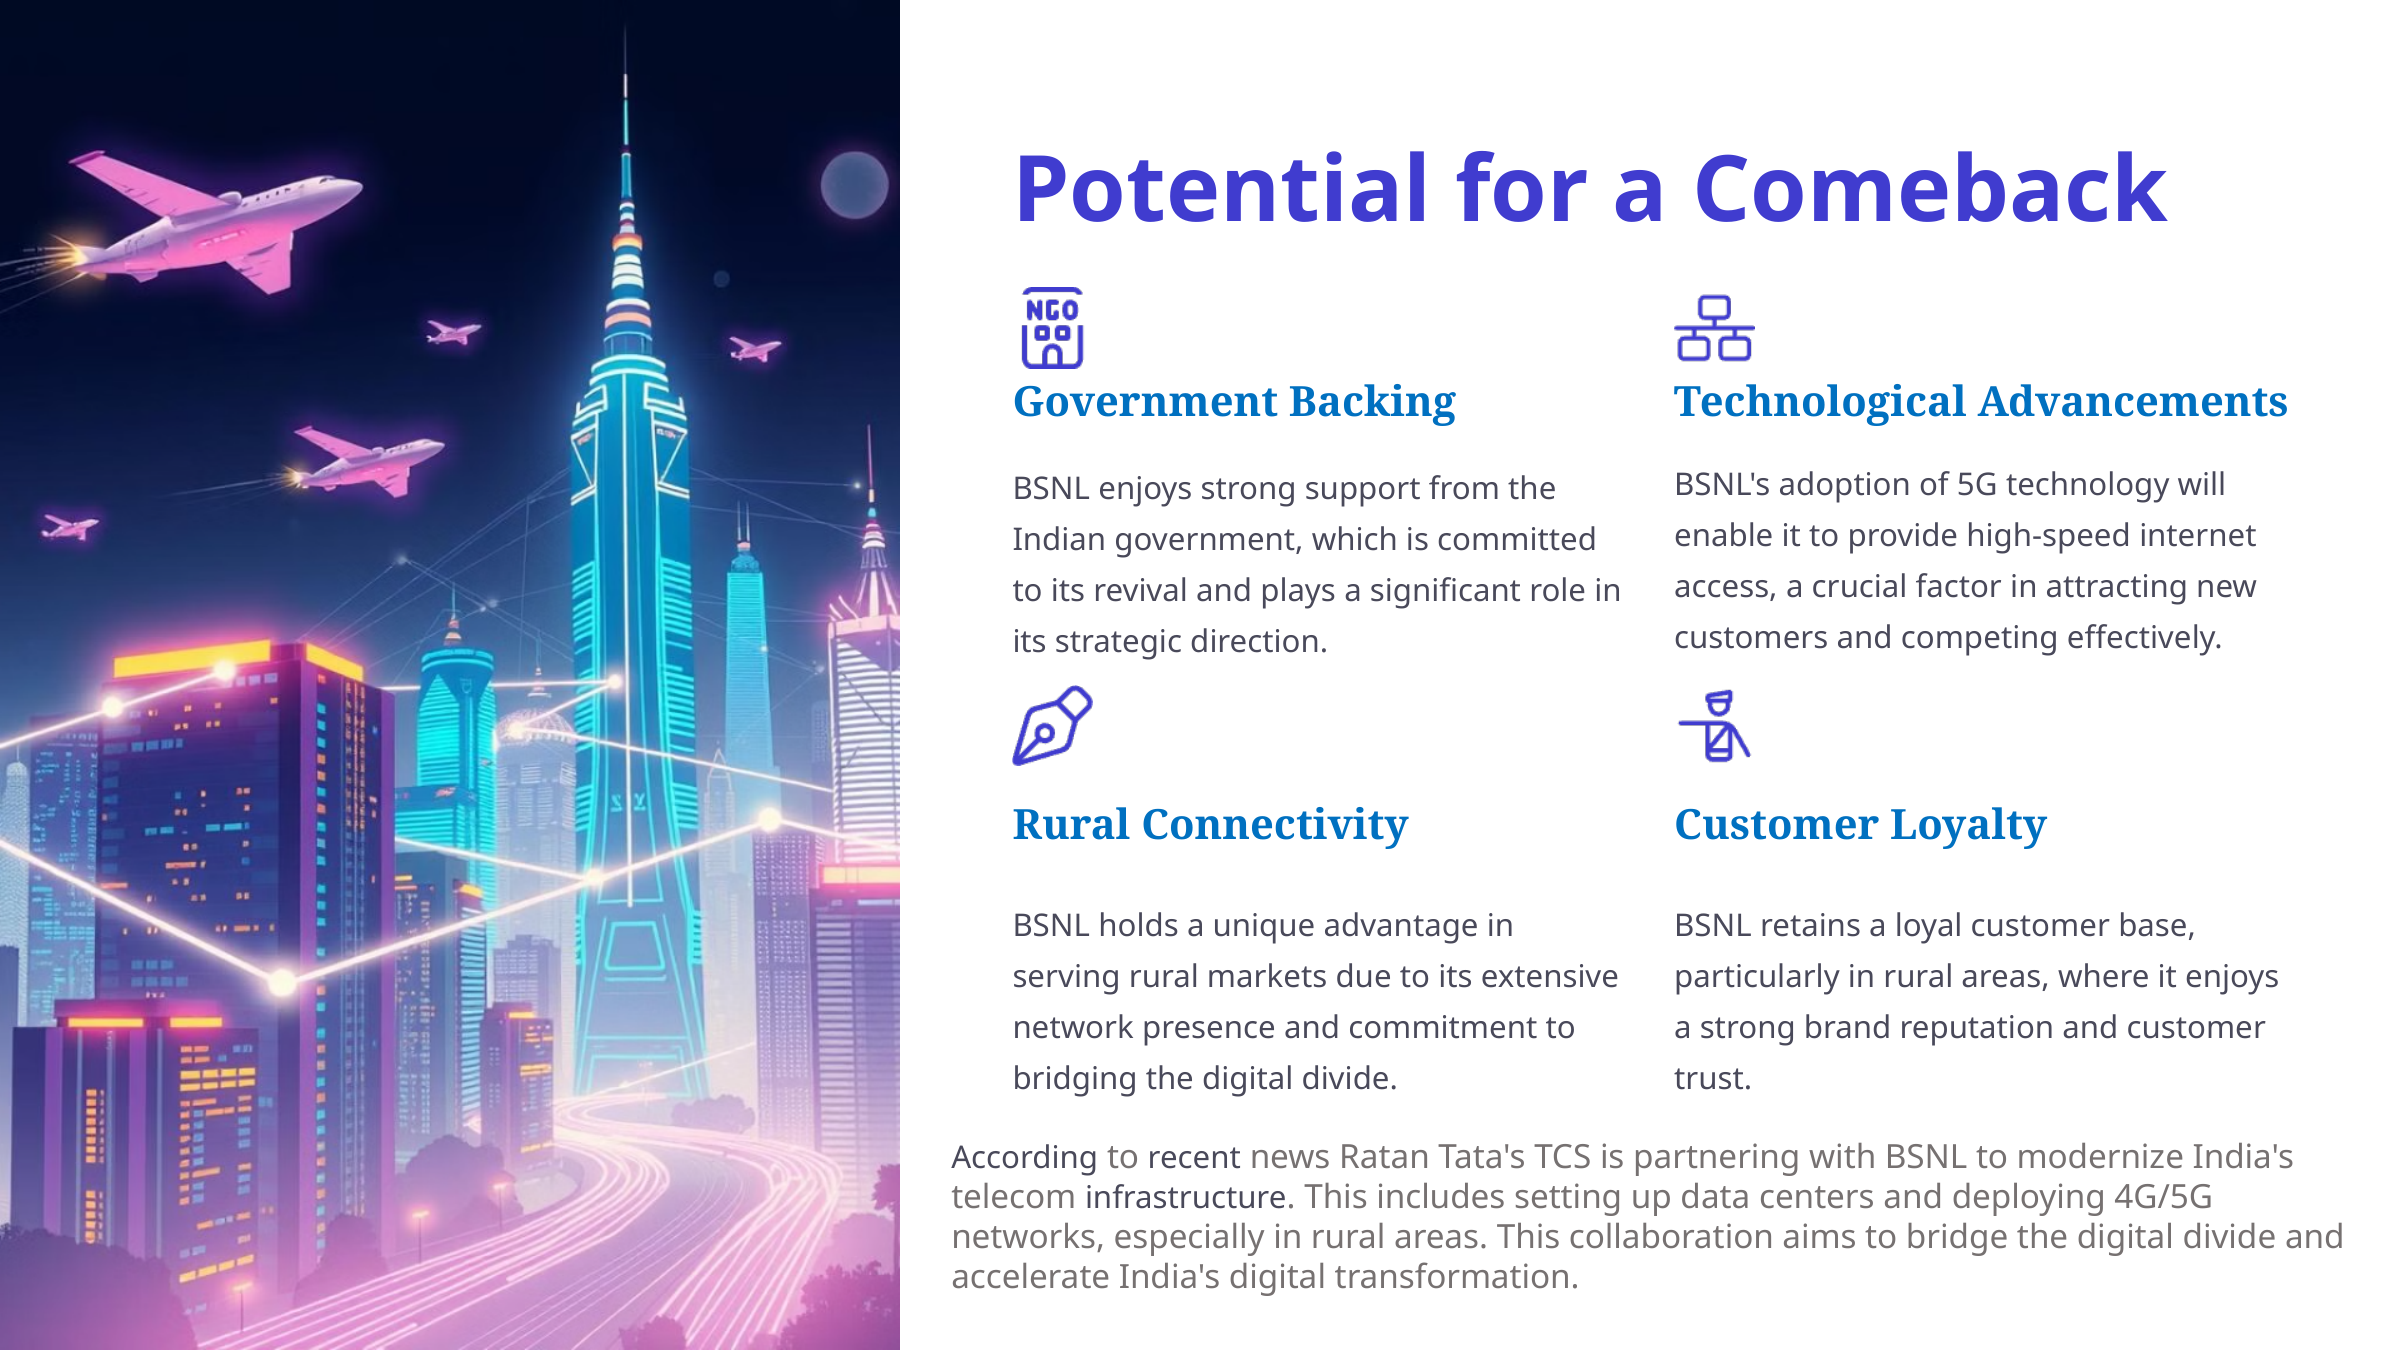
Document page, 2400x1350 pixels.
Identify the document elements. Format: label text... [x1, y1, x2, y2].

text_box Rural Connectivity [1012, 797, 1414, 848]
text_box BSNL enjoys strong support from the Indian government, which is committed to its revival and plays a significant role in its strategic direction. [1012, 454, 1626, 660]
text_box Customer Loyalty [1674, 797, 2076, 848]
text_box BSNL holds a unique advantage in serving rural markets due to its extensive network presence and commitment to bridging the digital divide. [1012, 892, 1626, 1128]
picture [1012, 685, 1093, 766]
text_box According to recent news Ratan Tata's TCS is partnering with BSNL to modernize India's telecom infrastructure. This includes setting up data centers and deploying 4G/5G networks, especially in rural areas. This collaboration aims to bridge the digital divide and accelerate India's digital transformation. [936, 1128, 2370, 1303]
text_box BSNL's adoption of 5G technology will enable it to provide high-speed internet access, a crucial factor in attracting new customers and competing effectively. [1674, 450, 2288, 657]
text_box Technological Advancements [1674, 375, 2275, 426]
picture [1674, 685, 1755, 766]
picture [1674, 287, 1755, 369]
picture [1012, 287, 1093, 369]
picture [0, 0, 900, 1350]
text_box Government Backing [1012, 375, 1452, 426]
text_box BSNL retains a loyal customer base, particularly in rural areas, where it enjoys a strong brand reputation and customer trust. [1674, 891, 2288, 1098]
text_box Potential for a Comeback [1012, 139, 2050, 240]
